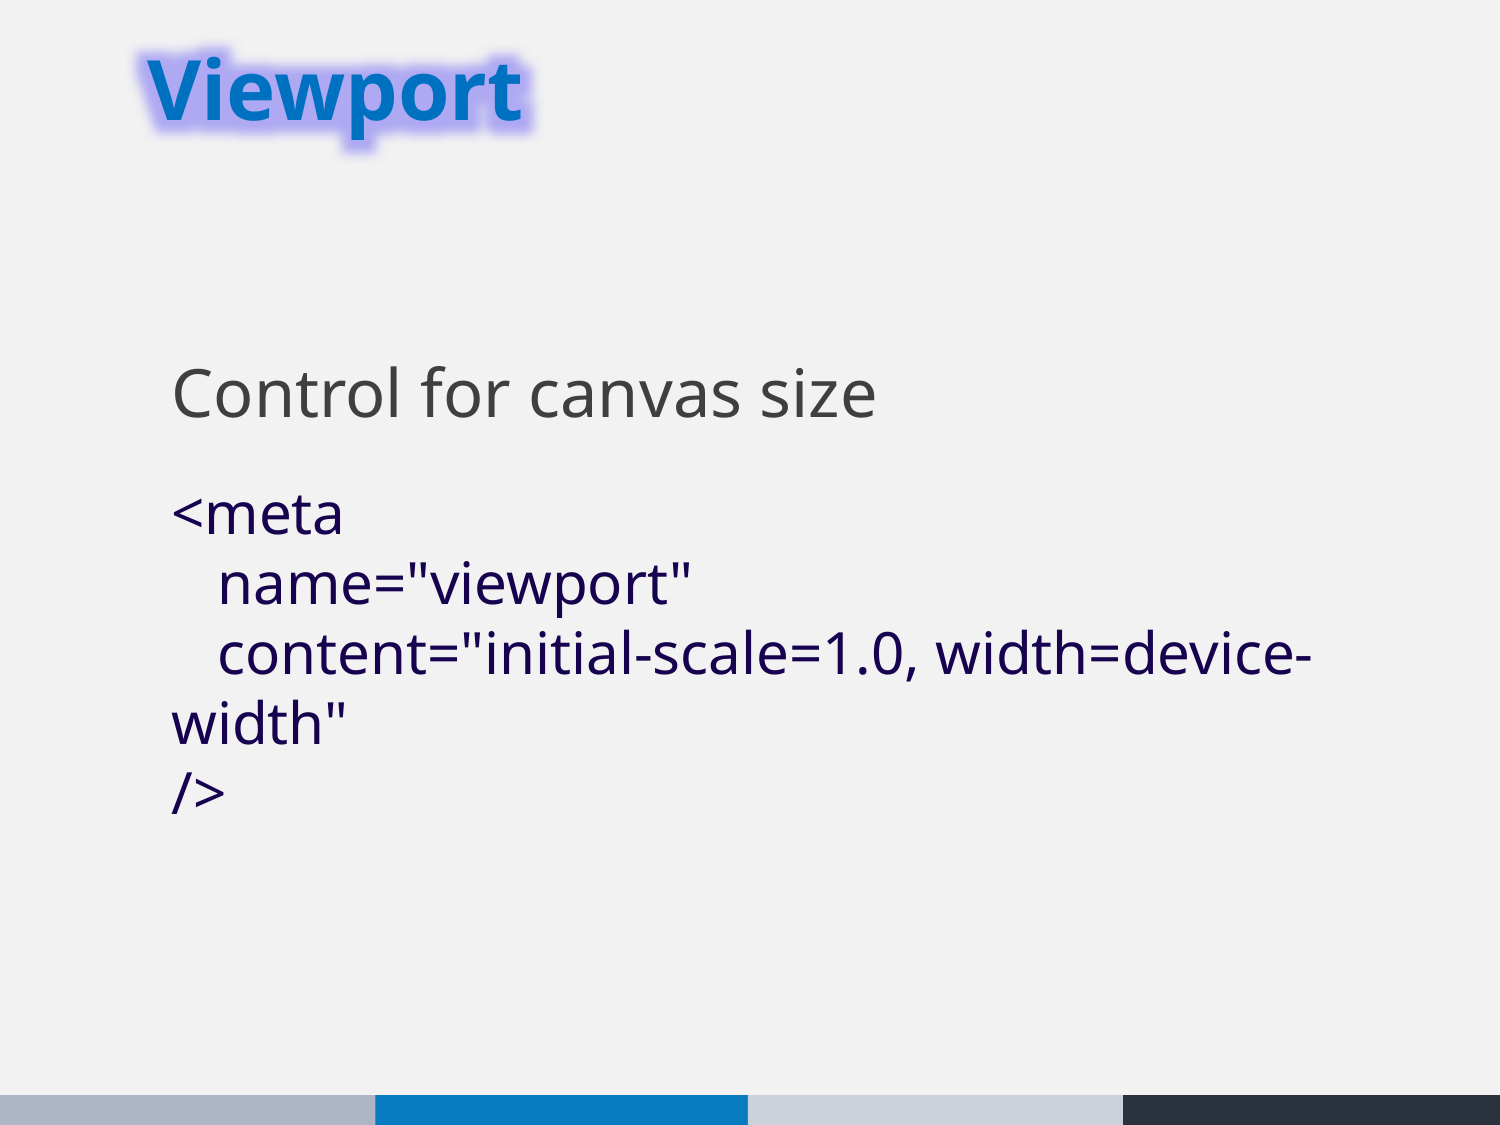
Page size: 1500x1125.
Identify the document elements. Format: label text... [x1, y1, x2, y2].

text_box Viewport [132, 0, 1383, 188]
text_box Control for canvas size <meta name="viewport" content="initial-scale=1.0, width=device-width" /> [156, 343, 1469, 804]
